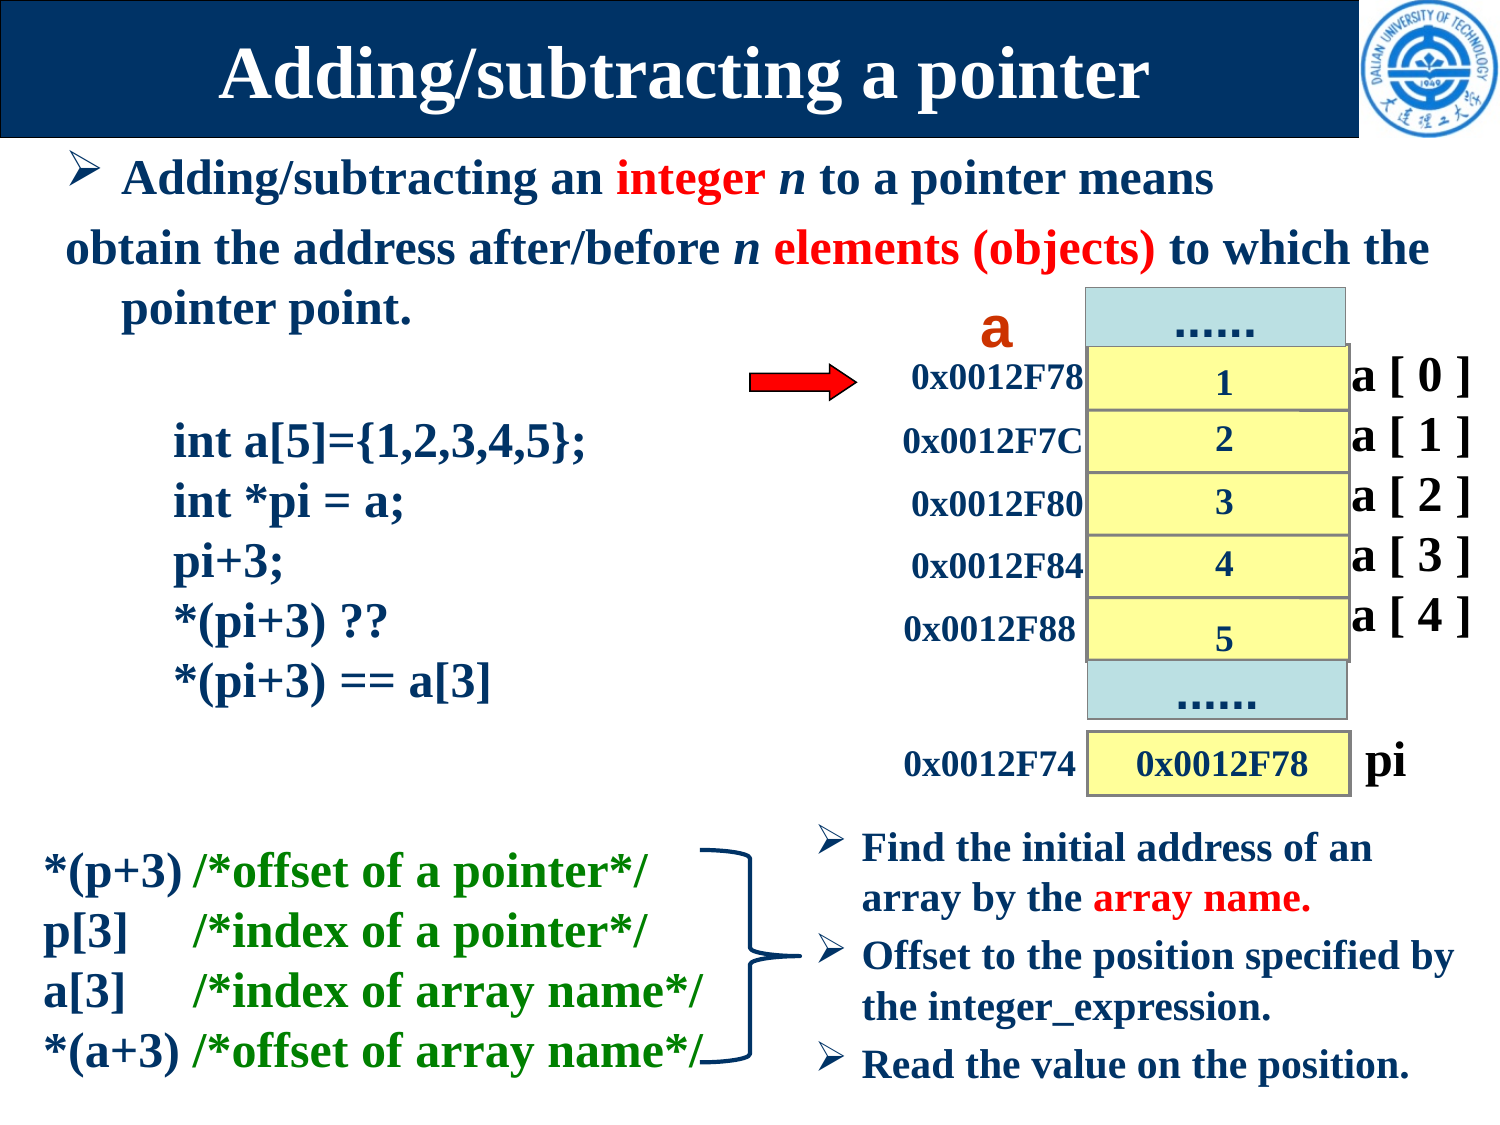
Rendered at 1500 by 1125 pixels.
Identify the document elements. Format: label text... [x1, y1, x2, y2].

list Adding/subtracting an integer n to a pointer means obtain the address after/before n elements (objects) to which the pointer point. [50, 137, 1463, 850]
text_box a [ 0 ] a [ 1 ] a [ 2 ] a [ 3 ] a [ 4 ] [1355, 333, 1487, 649]
text_box [1087, 731, 1350, 796]
text_box int a[5]={1,2,3,4,5}; int *pi = a; pi+3; *(pi+3) ?? *(pi+3) == a[3] [158, 399, 615, 715]
text_box 0x0012F78 [1121, 731, 1324, 792]
picture [1359, 0, 1500, 138]
text_box pi [1350, 718, 1422, 794]
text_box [886, 343, 1101, 657]
title Adding/subtracting a pointer [37, 12, 1350, 125]
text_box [1085, 287, 1350, 720]
text_box *(p+3) /*offset of a pointer*/ p[3] /*index of a pointer*/ a[3] /*index of array name*/ *(a+3) /*offset of array name*/ [28, 829, 719, 1085]
text_box [750, 364, 857, 400]
text_box 0x0012F74 [888, 731, 1092, 792]
text_box [699, 849, 800, 1063]
text_box Find the initial address of an array by the array name. Offset to the position specified by the integer_expression. Read the value on the position. [724, 812, 1475, 1094]
text_box a [949, 294, 1045, 342]
